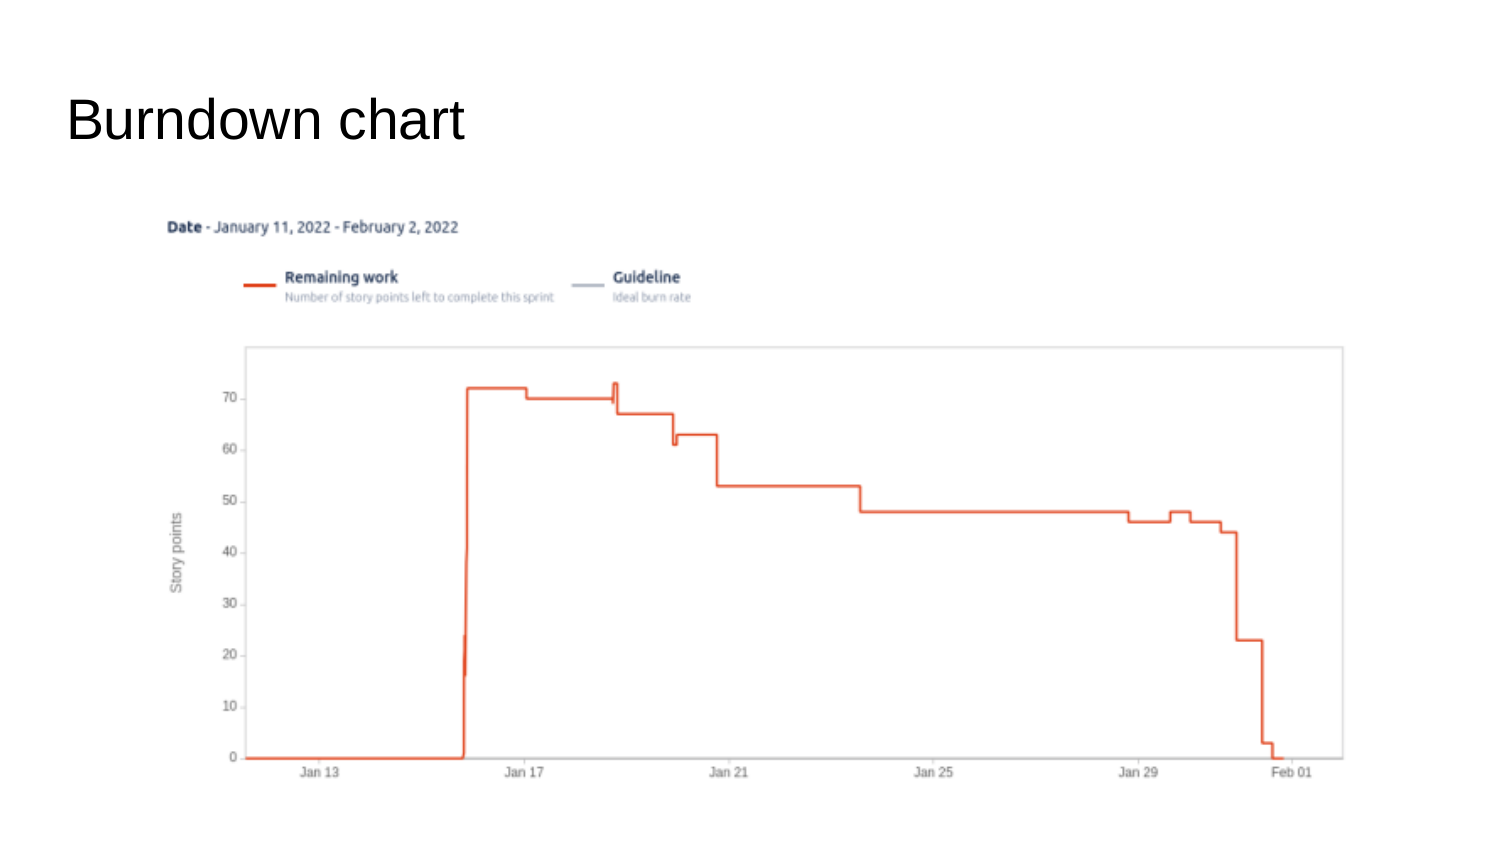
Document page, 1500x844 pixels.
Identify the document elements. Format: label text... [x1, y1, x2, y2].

title Burndown chart [51, 72, 1449, 167]
picture [119, 208, 1381, 795]
